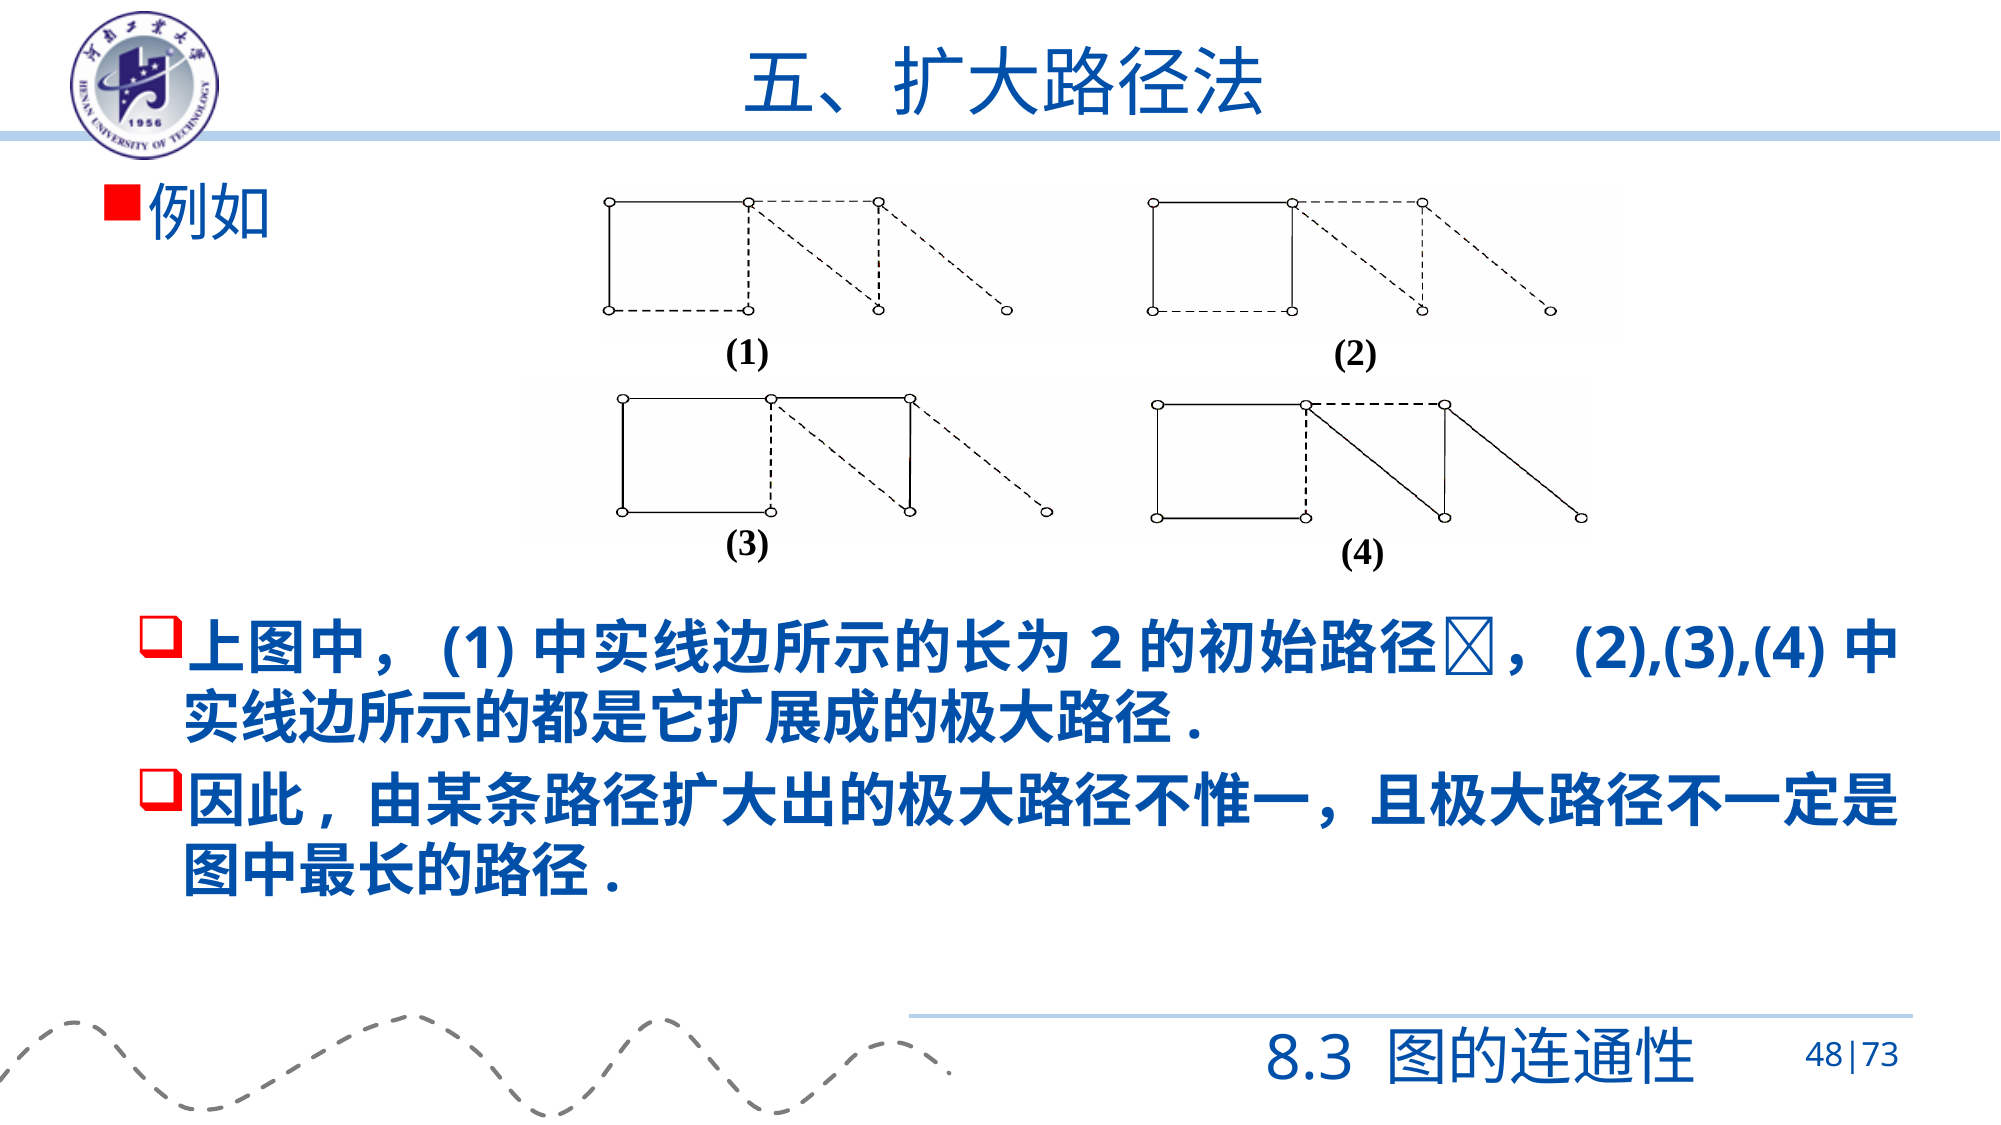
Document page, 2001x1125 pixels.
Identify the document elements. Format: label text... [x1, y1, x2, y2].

list 例如 上图中，(1)中实线边所示的长为2的初始路径，(2),(3),(4)中实线边所示的都是它扩展成的极大路径. 因此, 由某条路径扩大出的极大路径不惟一，且极大路径不一定是图中最长的路径. [84, 165, 1916, 918]
title 五、扩大路径法 [236, 36, 1772, 134]
picture [70, 11, 219, 160]
slide_number 48|73 [1756, 1025, 1915, 1086]
list 8.3 图的连通性 [948, 1009, 1713, 1101]
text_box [523, 172, 1620, 565]
